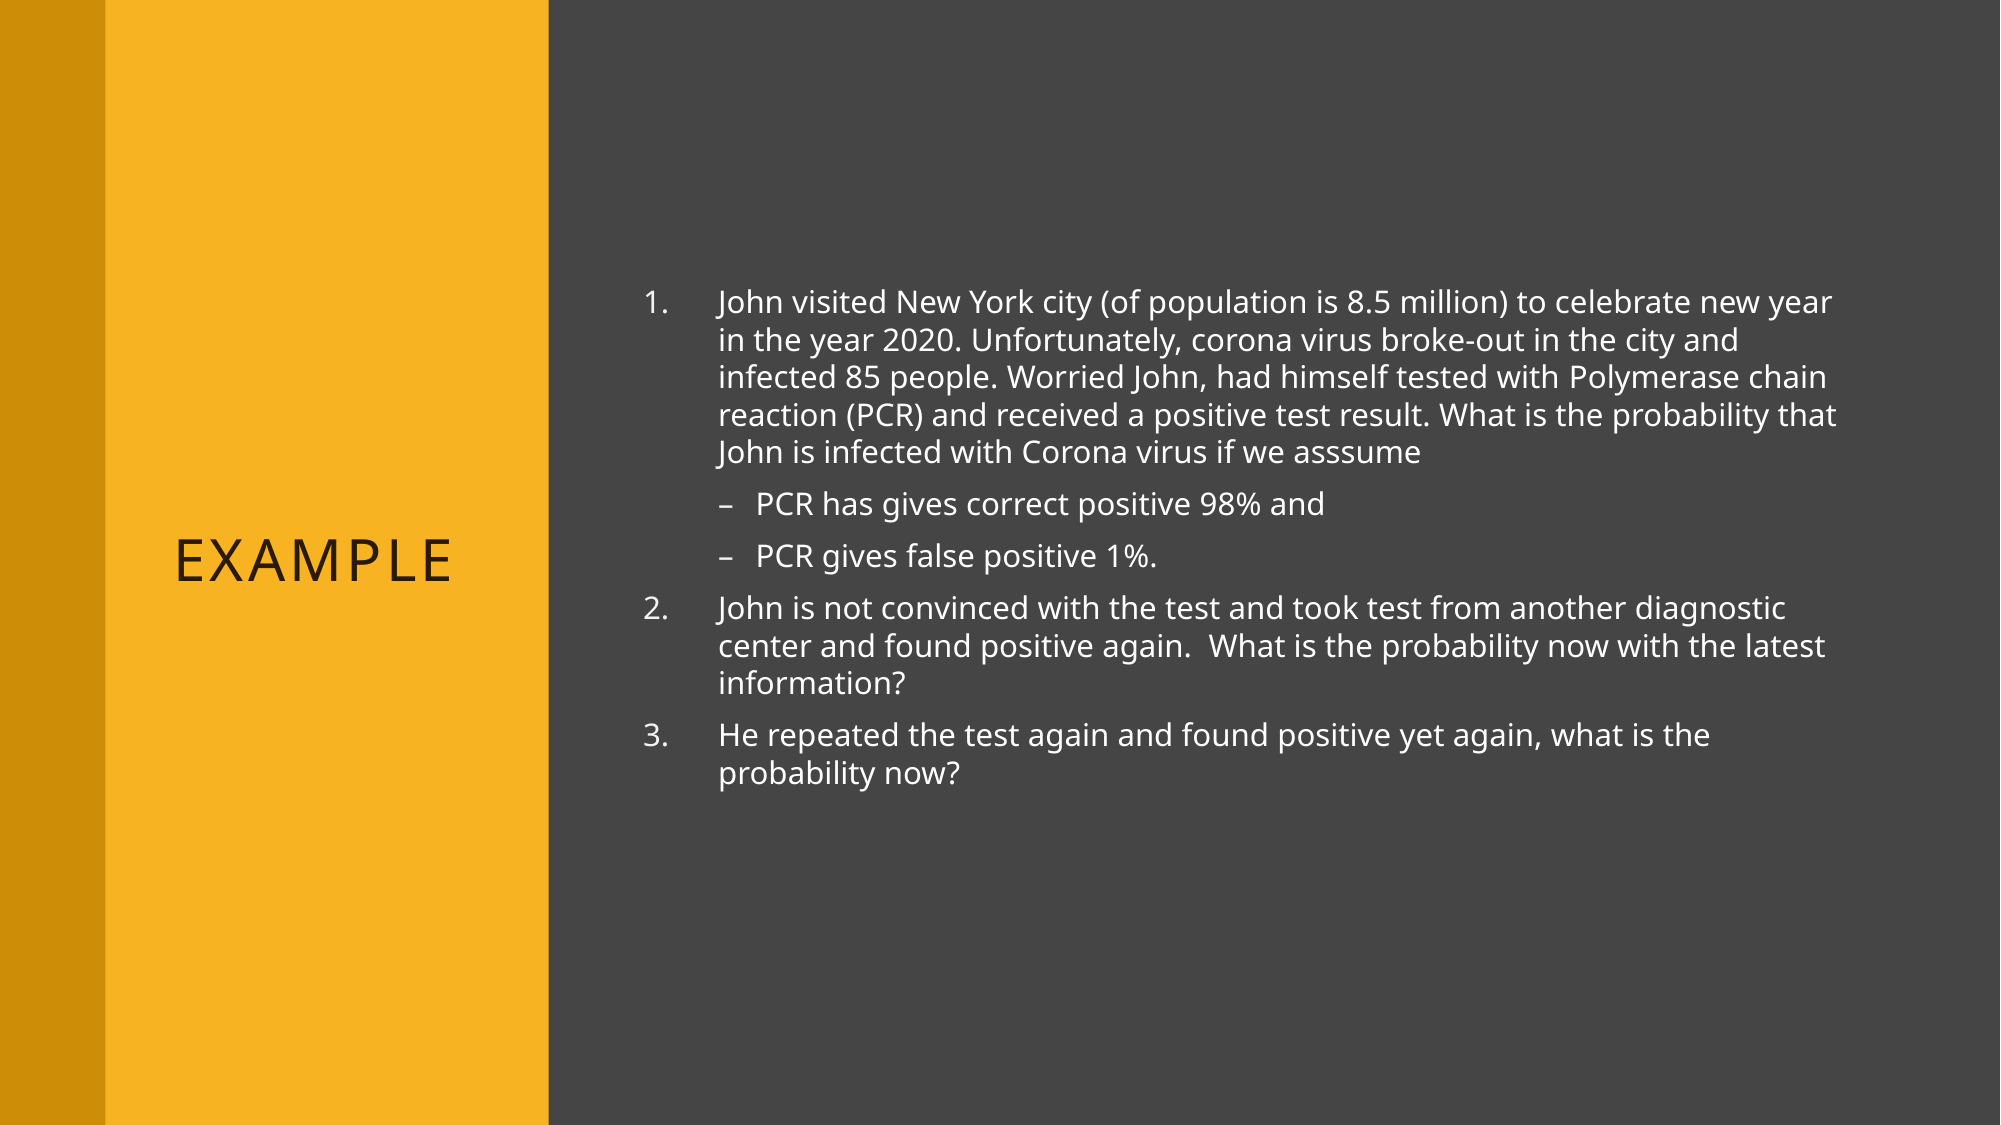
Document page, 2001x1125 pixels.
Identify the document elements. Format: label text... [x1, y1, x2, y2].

text_box [107, 0, 550, 1125]
list John visited New York city (of population is 8.5 million) to celebrate new year in the year 2020. Unfortunately, corona virus broke-out in the city and infected 85 people. Worried John, had himself tested with Polymerase chain reaction (PCR) and received a positive test result. What is the probability that John is infected with Corona virus if we asssume PCR has gives correct positive 98% and PCR gives false positive 1%. John is not convinced with the test and took test from another diagnostic center and found positive again. What is the probability now with the latest information? He repeated the test again and found positive yet again, what is the probability now? [628, 222, 1875, 903]
title Example [158, 222, 497, 903]
text_box [0, 0, 107, 1125]
text_box [550, 0, 2000, 1125]
